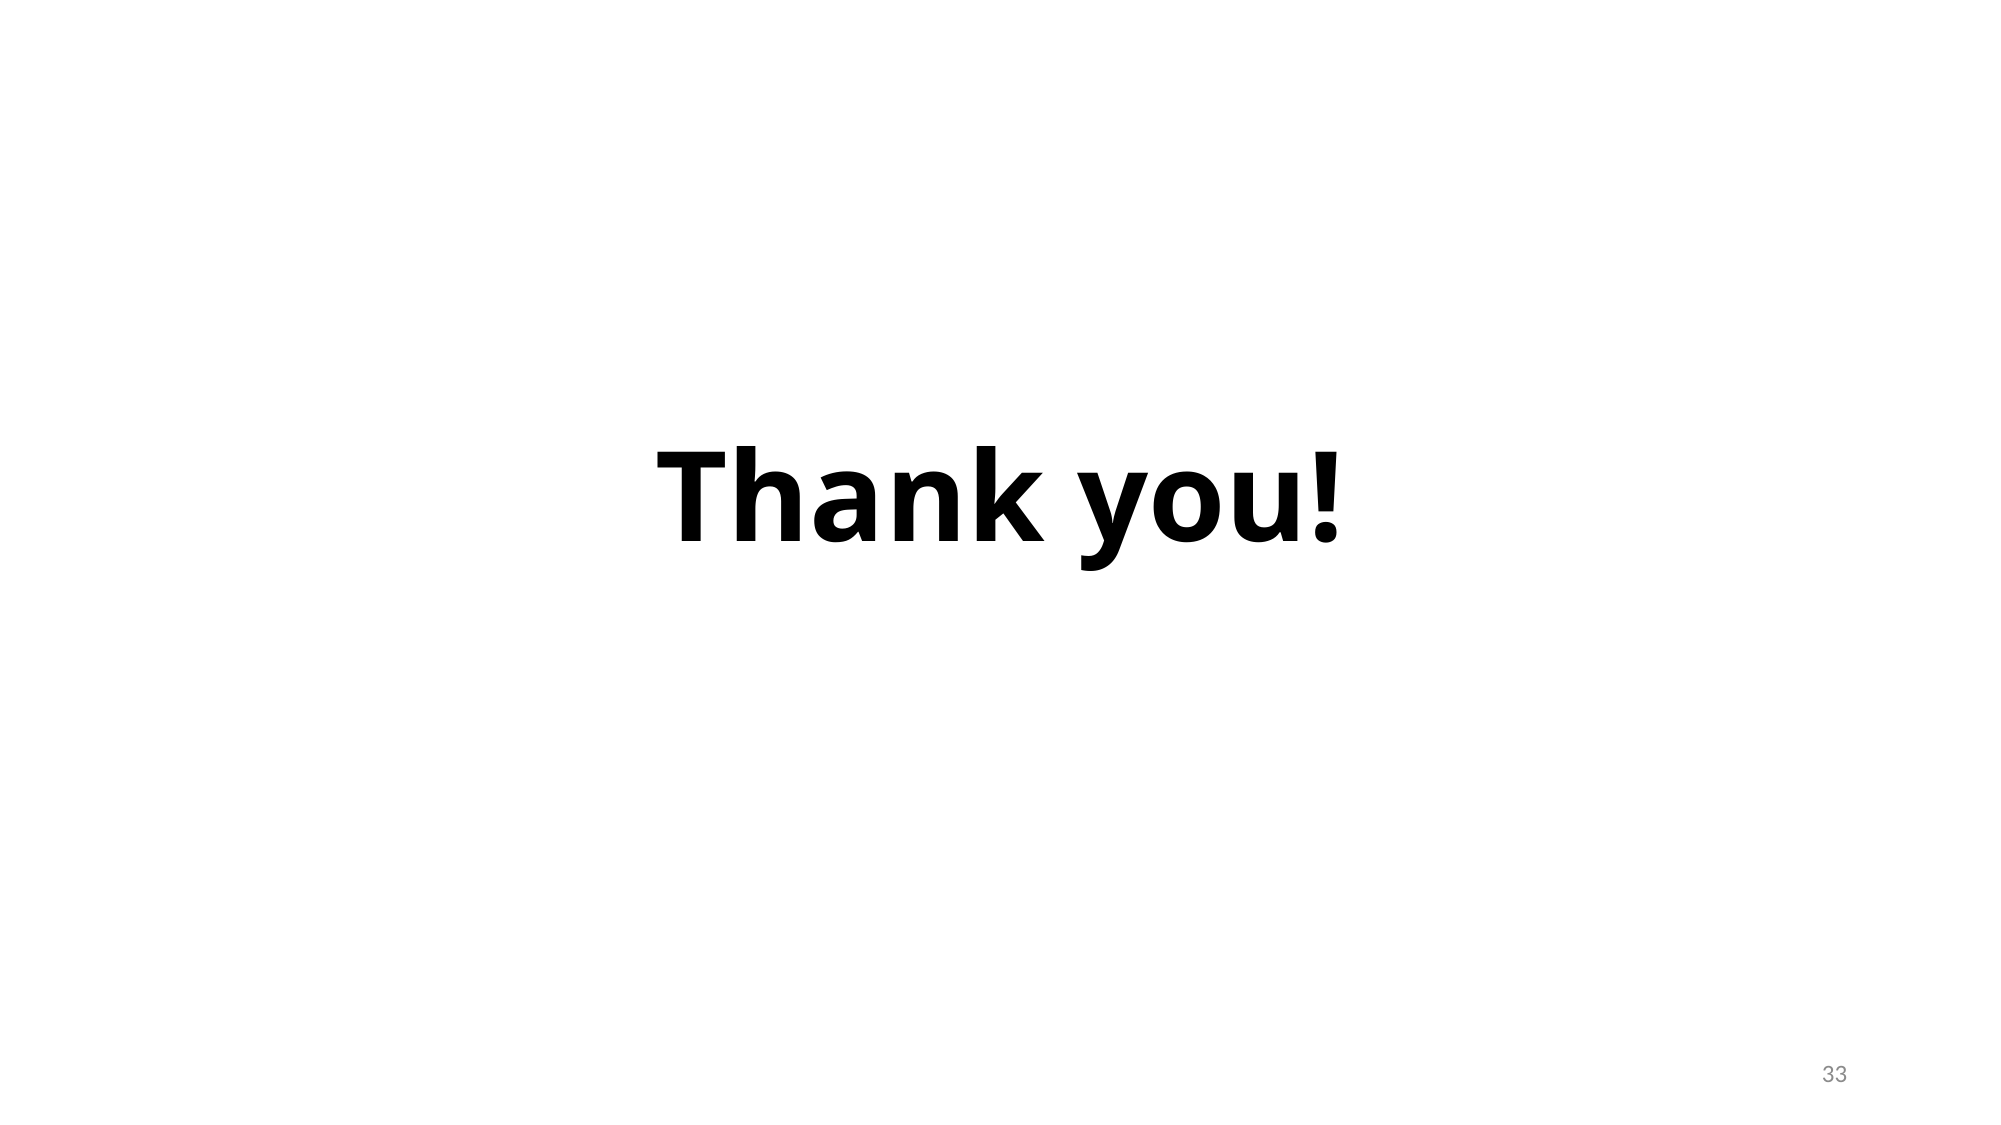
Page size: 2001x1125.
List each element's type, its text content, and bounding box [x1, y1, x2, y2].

title Thank you! [249, 184, 1750, 576]
slide_number 33 [1412, 1042, 1863, 1103]
